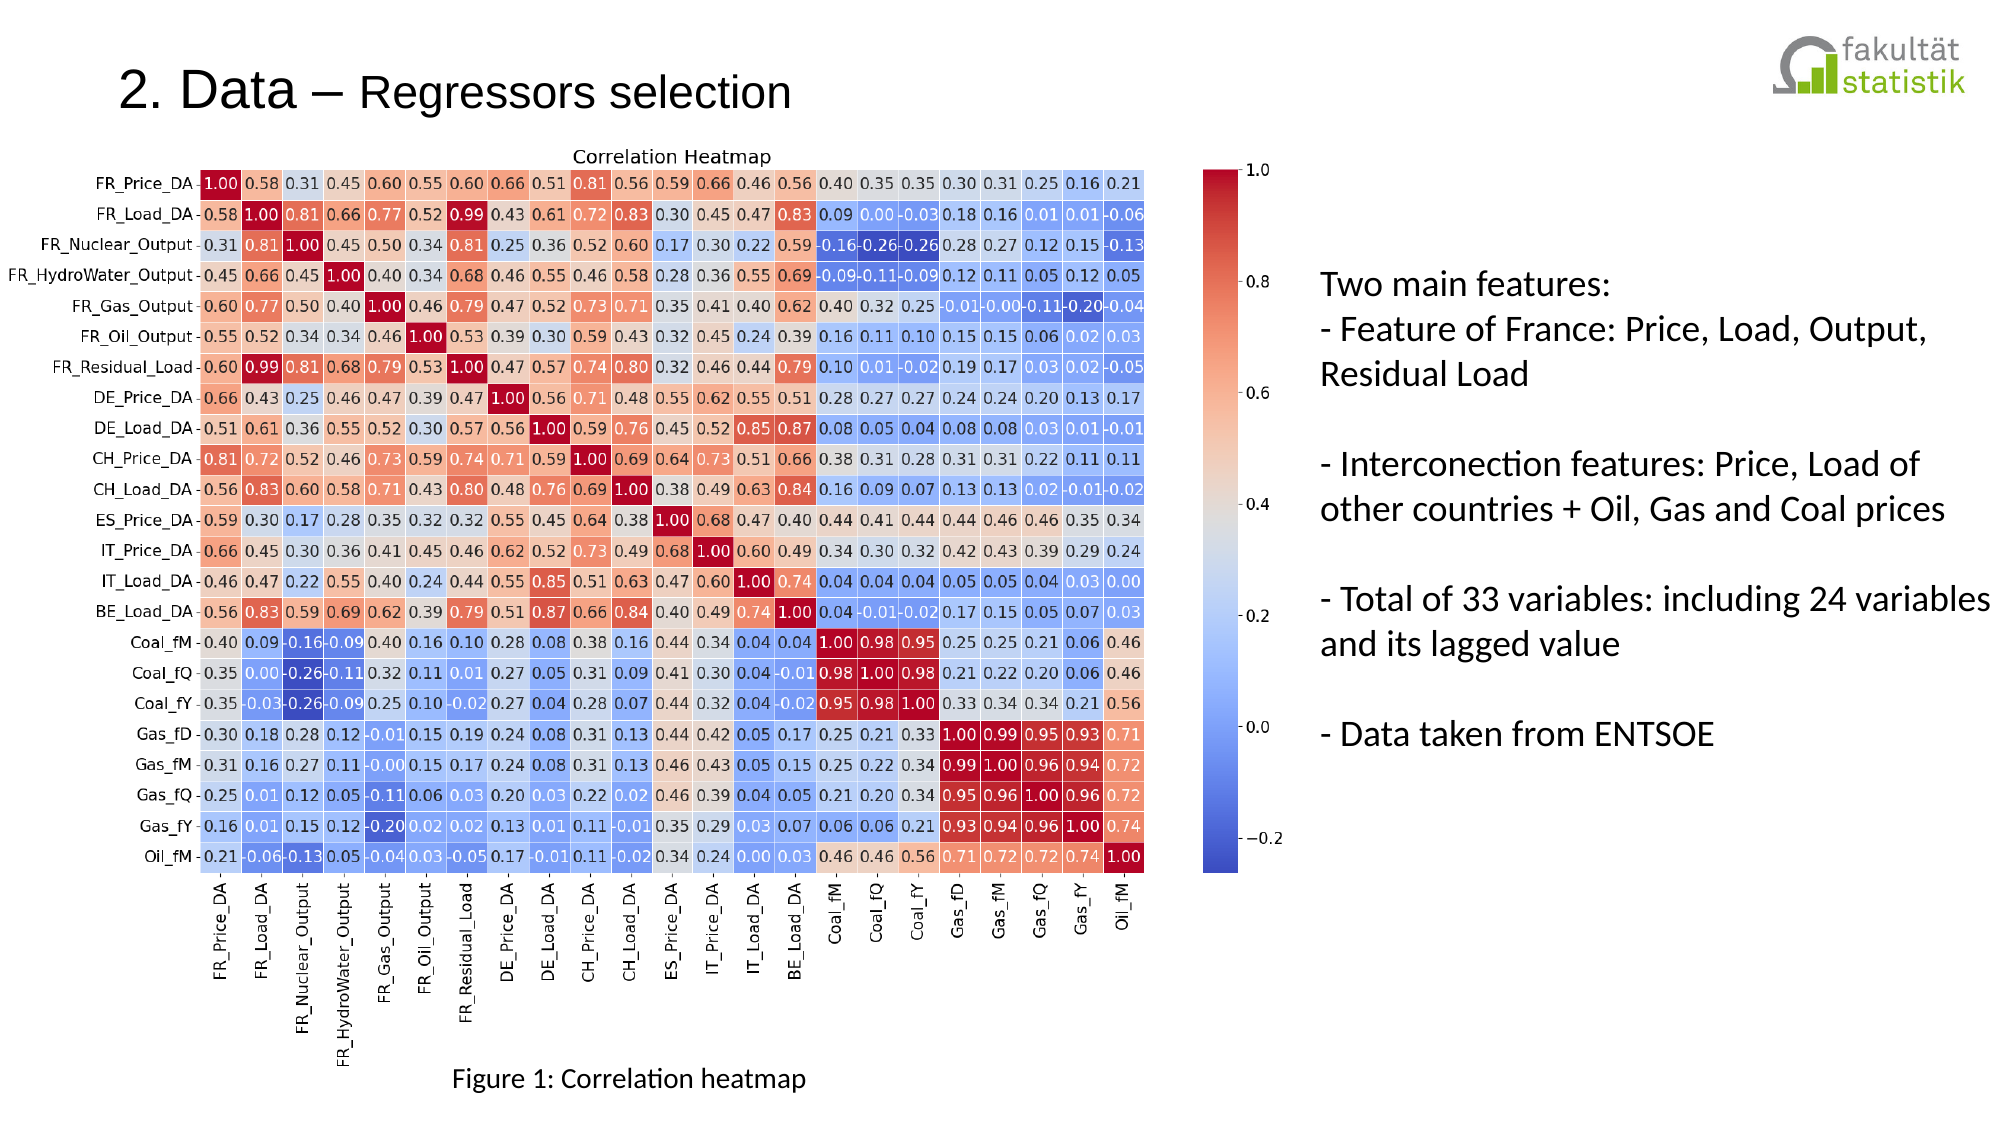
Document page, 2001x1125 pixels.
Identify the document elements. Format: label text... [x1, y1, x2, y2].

picture [1773, 18, 1968, 116]
text_box 2. Data – Regressors selection [118, 53, 1618, 129]
text_box Two main features: - Feature of France: Price, Load, Output, Residual Load - Interconection features: Price, Load of other countries + Oil, Gas and Coal prices - Total of 33 variables: including 24 variables and its lagged value - Data taken from ﻿ENTSOE [1305, 251, 2000, 806]
picture [0, 141, 1291, 1072]
text_box Figure 1: Correlation heatmap [437, 1072, 1072, 1125]
